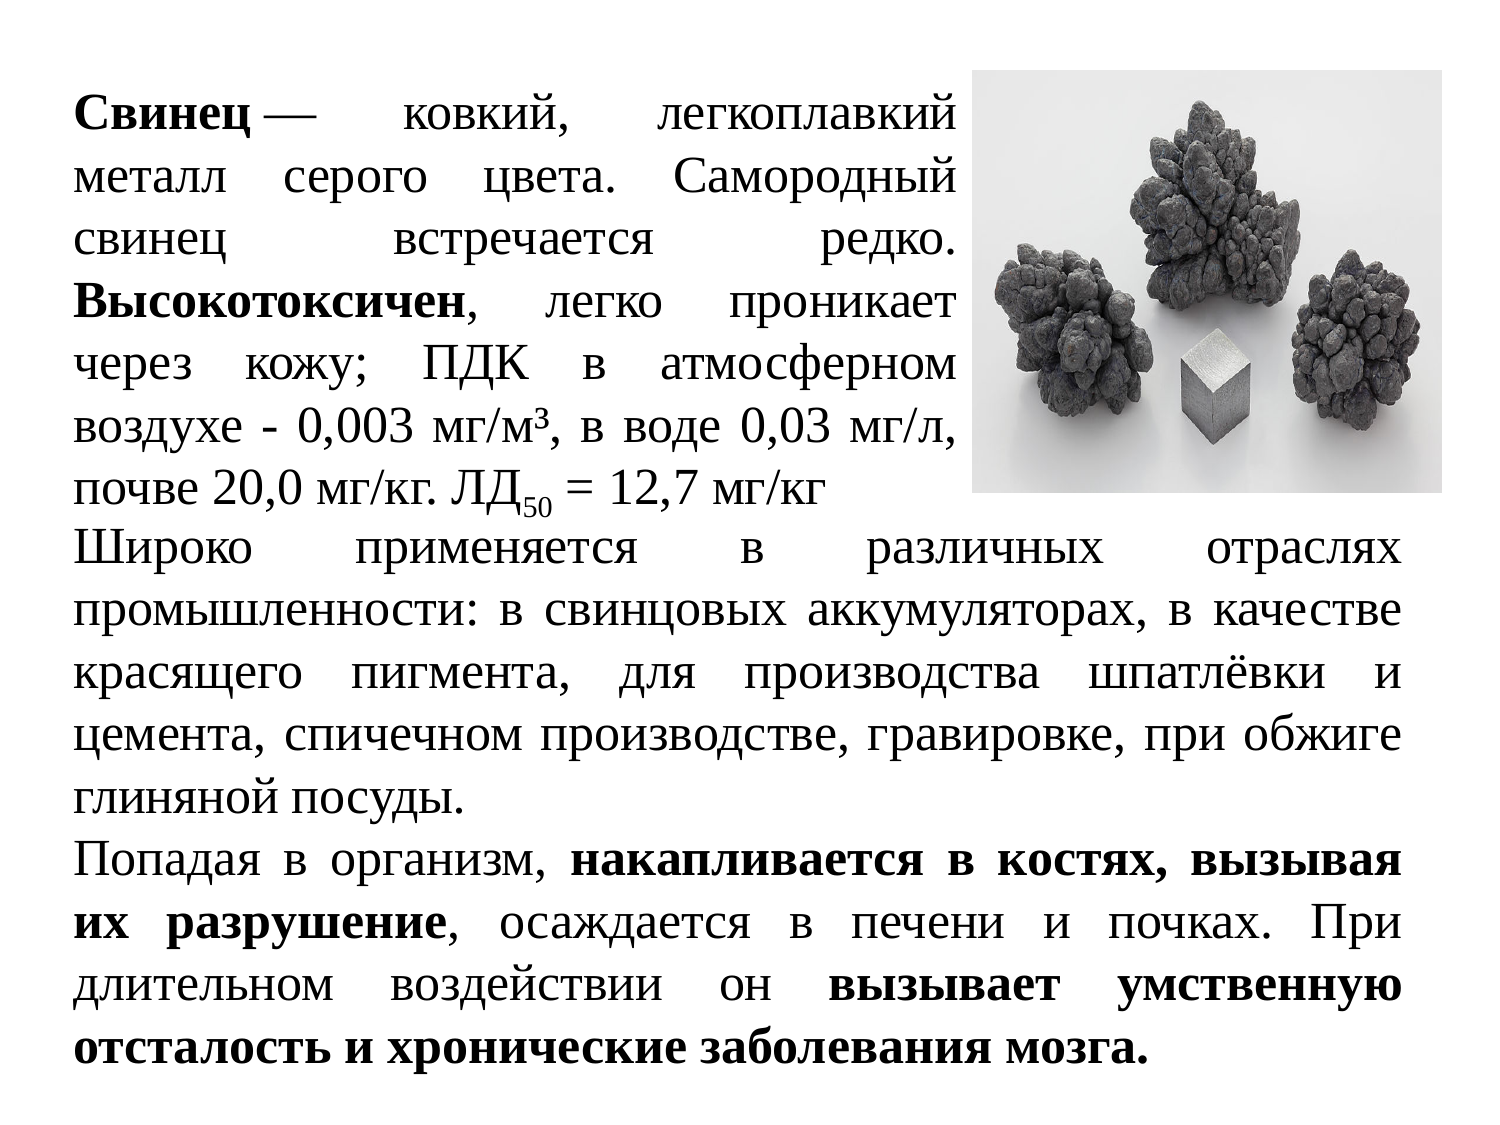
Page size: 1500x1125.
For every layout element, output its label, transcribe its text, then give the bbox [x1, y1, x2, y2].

picture [972, 70, 1442, 493]
text_box Свинец — ковкий, легкоплавкий металл серого цвета. Самородный свинец встречается редко. Высокотоксичен, легко проникает через кожу; ПДК в атмосферном воздухе - 0,003 мг/м³, в воде 0,03 мг/л, почве 20,0 мг/кг. ЛД50 = 12,7 мг/кг [58, 70, 973, 503]
text_box Широко применяется в различных отраслях промышленности: в свинцовых аккумуляторах, в качестве красящего пигмента, для производства шпатлёвки и цемента, спичечном производстве, гравировке, при обжиге глиняной посуды. Попадая в организм, накапливается в костях, вызывая их разрушение, осаждается в печени и почках. При длительном воздействии он вызывает умственную отсталость и хронические заболевания мозга. [58, 503, 1418, 1081]
